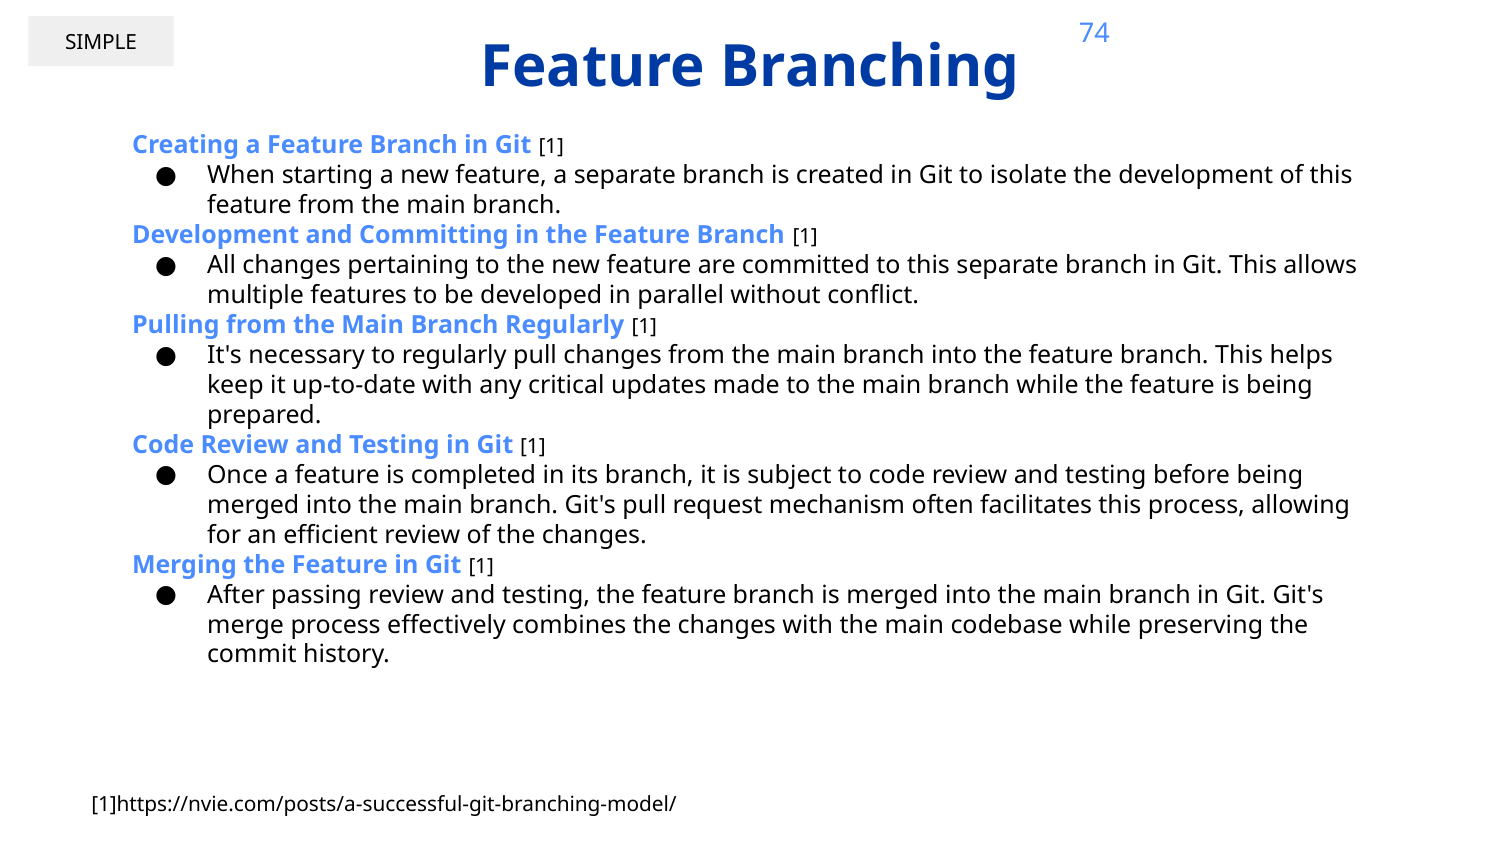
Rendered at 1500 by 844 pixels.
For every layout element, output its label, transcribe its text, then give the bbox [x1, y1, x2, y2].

list Creating a Feature Branch in Git [1] When starting a new feature, a separate branch is created in Git to isolate the development of this feature from the main branch. Development and Committing in the Feature Branch [1] All changes pertaining to the new feature are committed to this separate branch in Git. This allows multiple features to be developed in parallel without conflict. Pulling from the Main Branch Regularly [1] It's necessary to regularly pull changes from the main branch into the feature branch. This helps keep it up-to-date with any critical updates made to the main branch while the feature is being prepared. Code Review and Testing in Git [1] Once a feature is completed in its branch, it is subject to code review and testing before being merged into the main branch. Git's pull request mechanism often facilitates this process, allowing for an efficient review of the changes. Merging the Feature in Git [1] After passing review and testing, the feature branch is merged into the main branch in Git. Git's merge process effectively combines the changes with the main codebase while preserving the commit history. [116, 114, 1383, 797]
slide_number 74 [1057, 0, 1125, 49]
text_box SIMPLE [28, 16, 174, 67]
text_box [1]https://nvie.com/posts/a-successful-git-branching-model/ [76, 777, 1226, 828]
title Feature Branching [116, 12, 1383, 107]
